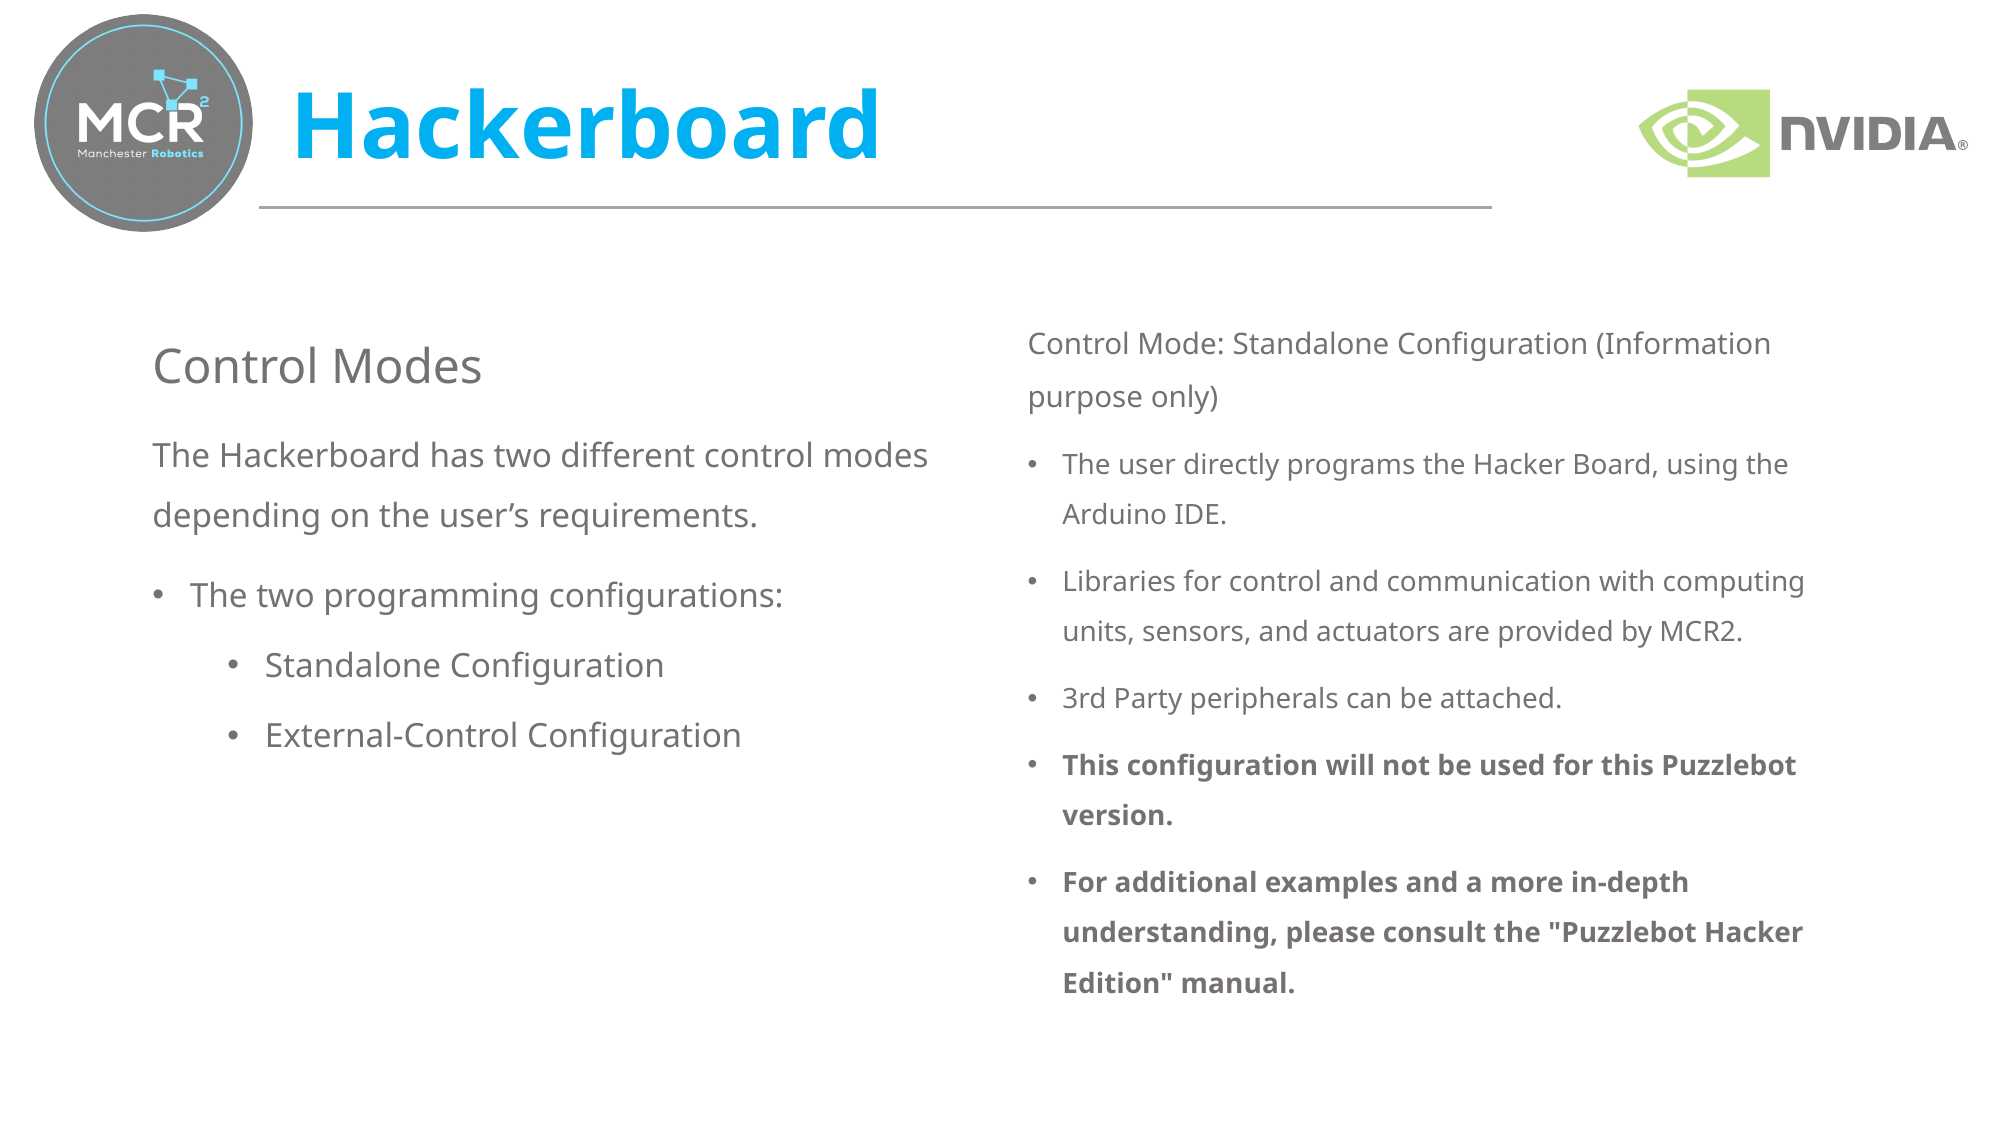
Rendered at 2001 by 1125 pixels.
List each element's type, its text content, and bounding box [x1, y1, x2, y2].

list Control Mode: Standalone Configuration (Information purpose only) The user directly programs the Hacker Board, using the Arduino IDE. Libraries for control and communication with computing units, sensors, and actuators are provided by MCR2. 3rd Party peripherals can be attached. This configuration will not be used for this Puzzlebot version. For additional examples and a more in-depth understanding, please consult the "Puzzlebot Hacker Edition" manual. [1012, 299, 1863, 1014]
list Control Modes The Hackerboard has two different control modes depending on the user’s requirements. The two programming configurations: Standalone Configuration External-Control Configuration [137, 299, 988, 1014]
title Hackerboard [275, 19, 1615, 238]
